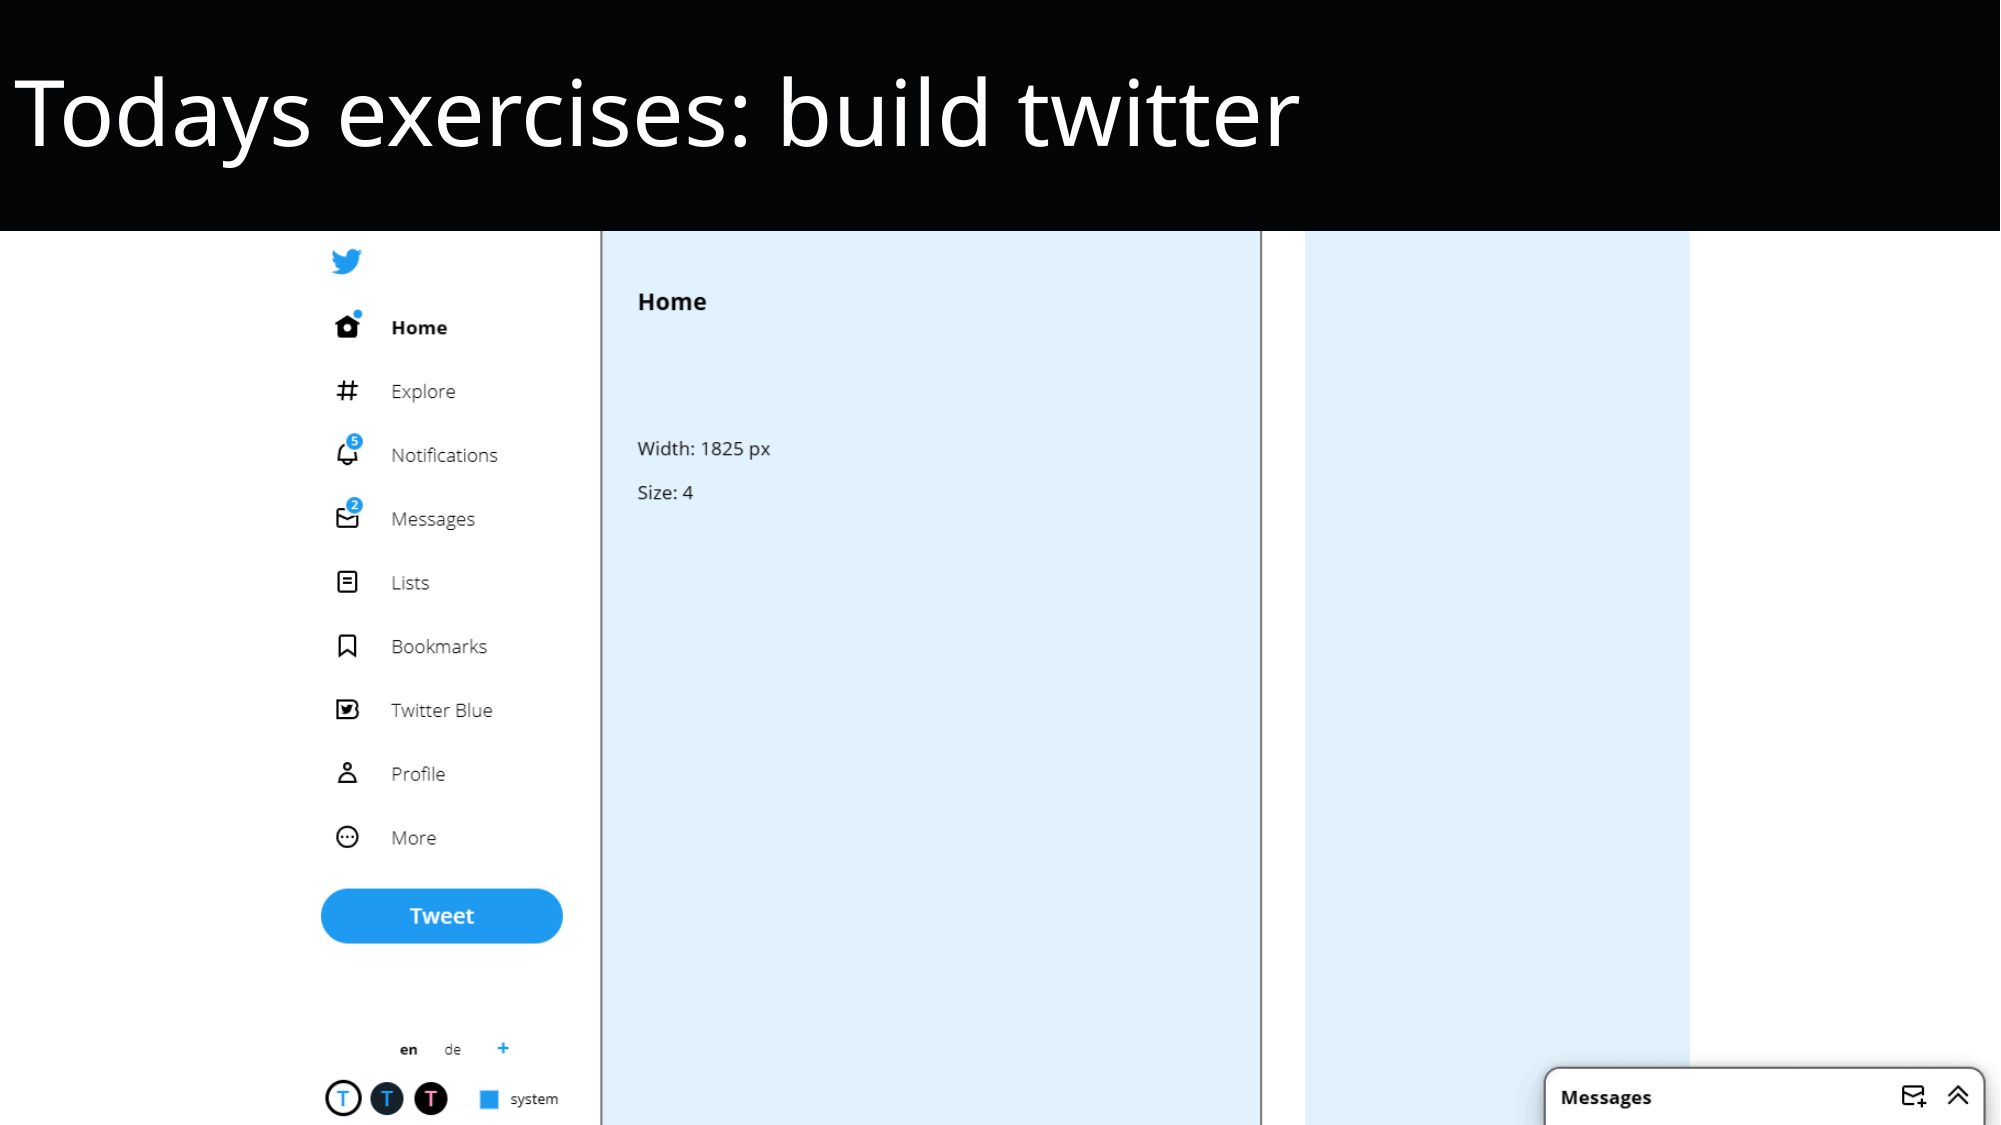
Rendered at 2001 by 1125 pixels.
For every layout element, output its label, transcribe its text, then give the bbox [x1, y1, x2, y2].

title Todays exercises: build twitter [0, 59, 1725, 231]
picture [0, 231, 2000, 1125]
